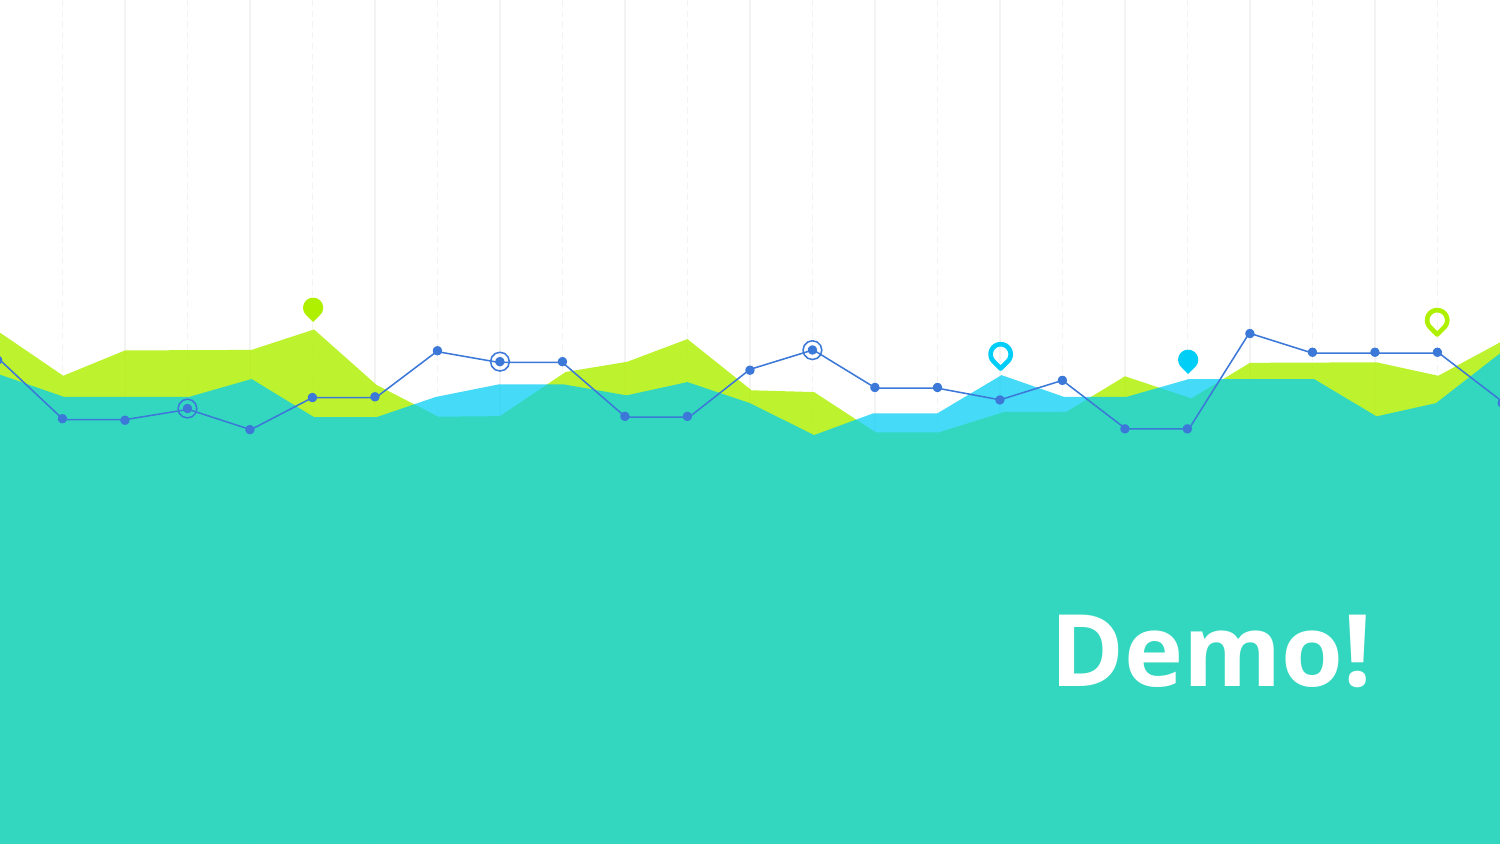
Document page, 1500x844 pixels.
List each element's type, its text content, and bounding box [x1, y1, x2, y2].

title Demo! [467, 551, 1388, 742]
